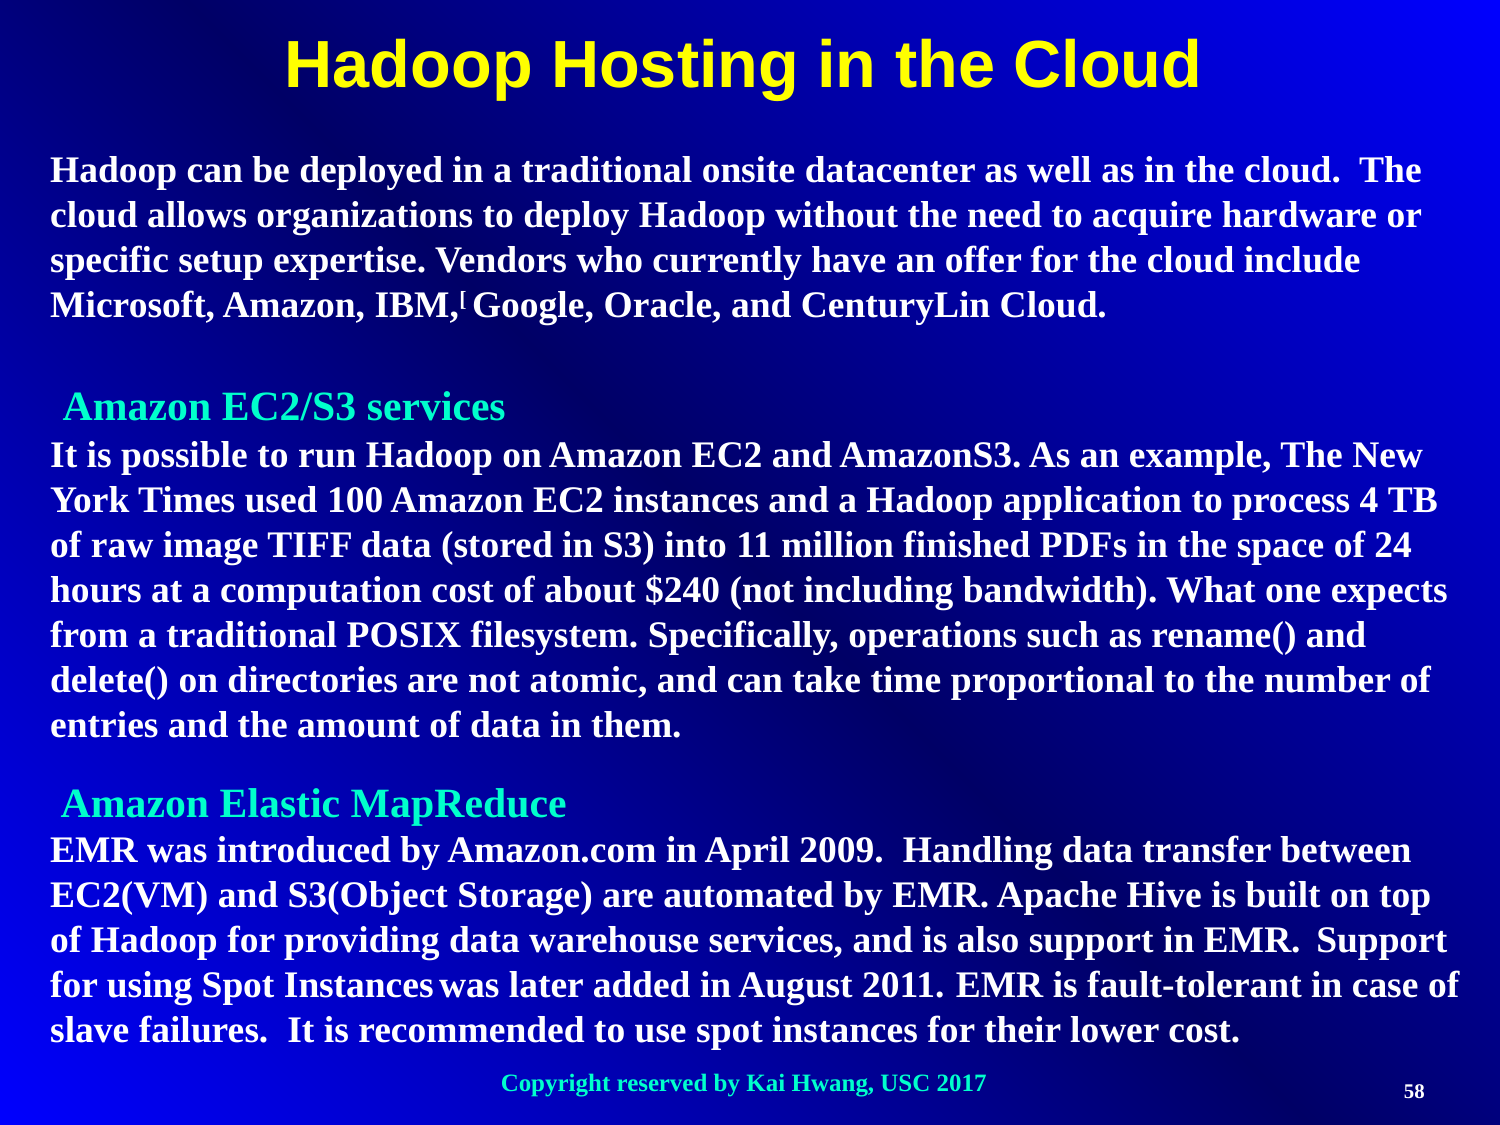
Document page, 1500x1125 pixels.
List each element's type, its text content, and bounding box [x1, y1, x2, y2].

text_box Hadoop Hosting in the Cloud Hadoop can be deployed in a traditional onsite datacenter as well as in the cloud. The cloud allows organizations to deploy Hadoop without the need to acquire hardware or specific setup expertise. Vendors who currently have an offer for the cloud include Microsoft, Amazon, IBM,[ Google, Oracle, and CenturyLin Cloud. Amazon EC2/S3 services It is possible to run Hadoop on Amazon EC2 and AmazonS3. As an example, The New York Times used 100 Amazon EC2 instances and a Hadoop application to process 4 TB of raw image TIFF data (stored in S3) into 11 million finished PDFs in the space of 24 hours at a computation cost of about $240 (not including bandwidth). What one expects from a traditional POSIX filesystem. Specifically, operations such as rename() and delete() on directories are not atomic, and can take time proportional to the number of entries and the amount of data in them. Amazon Elastic MapReduce EMR was introduced by Amazon.com in April 2009. Handling data transfer between EC2(VM) and S3(Object Storage) are automated by EMR. Apache Hive is built on top of Hadoop for providing data warehouse services, and is also support in EMR. Support for using Spot Instances was later added in August 2011. EMR is fault-tolerant in case of slave failures. It is recommended to use spot instances for their lower cost. [35, 13, 1477, 1125]
